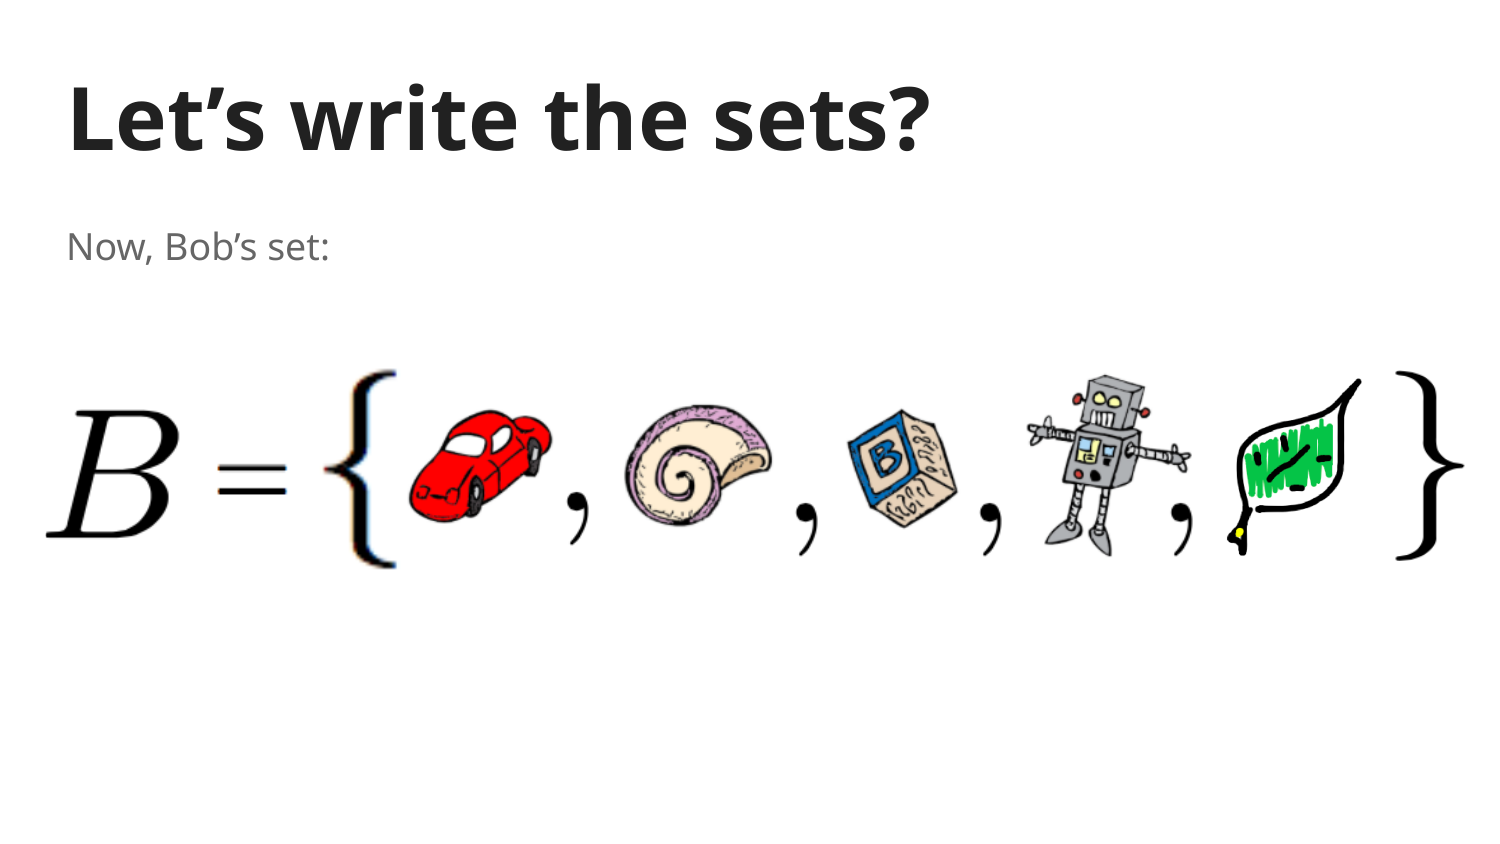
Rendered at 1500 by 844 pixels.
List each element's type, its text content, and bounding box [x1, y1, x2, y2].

picture [1378, 354, 1475, 585]
title Let’s write the sets? [51, 48, 1449, 180]
list Now, Bob’s set: [51, 201, 1449, 288]
picture [605, 346, 1208, 564]
picture [207, 447, 293, 511]
picture [1213, 372, 1372, 561]
picture [306, 346, 603, 577]
picture [45, 392, 181, 566]
